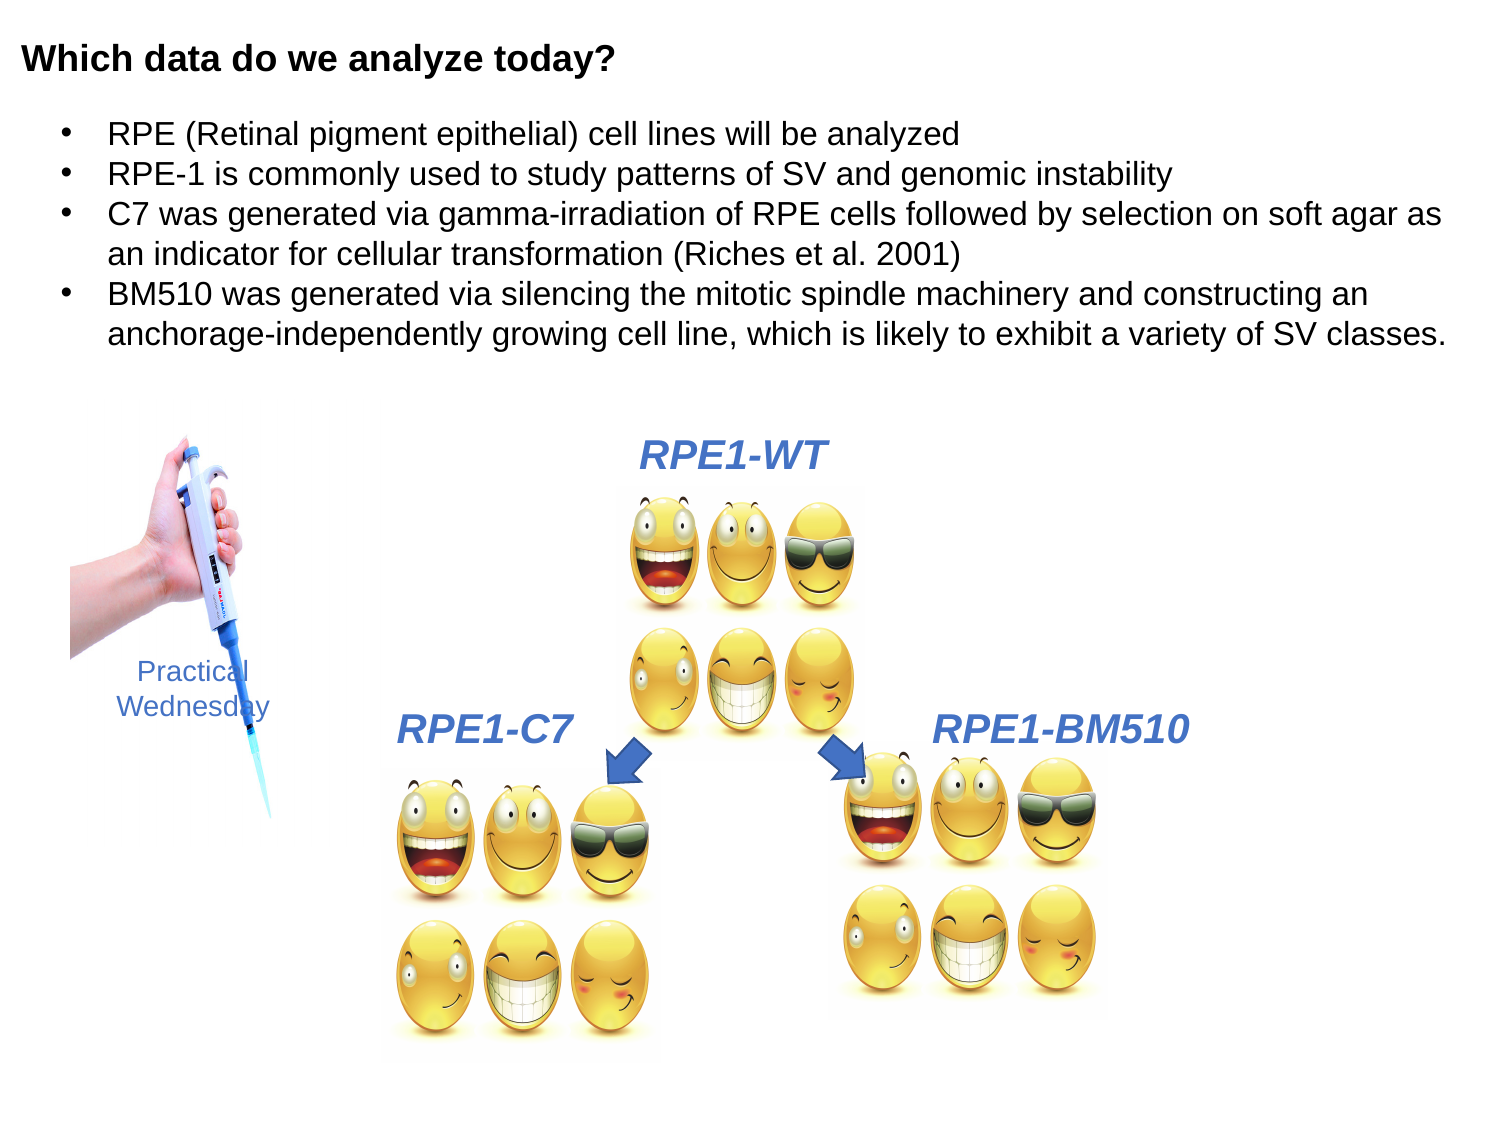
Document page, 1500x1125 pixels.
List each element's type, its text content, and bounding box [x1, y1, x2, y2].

text_box RPE (Retinal pigment epithelial) cell lines will be analyzed RPE-1 is commonly used to study patterns of SV and genomic instability C7 was generated via gamma-irradiation of RPE cells followed by selection on soft agar as an indicator for cellular transformation (Riches et al. 2001) BM510 was generated via silencing the mitotic spindle machinery and constructing an anchorage-independently growing cell line, which is likely to exhibit a variety of SV classes. [45, 105, 1478, 360]
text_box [61, 399, 381, 847]
text_box [605, 748, 646, 768]
picture [616, 486, 1108, 1020]
text_box RPE1-WT [601, 420, 865, 486]
text_box RPE1-C7 [381, 694, 616, 760]
picture [381, 768, 661, 1063]
text_box RPE1-BM510 [885, 694, 1237, 760]
text_box Which data do we analyze today? [6, 26, 1478, 87]
